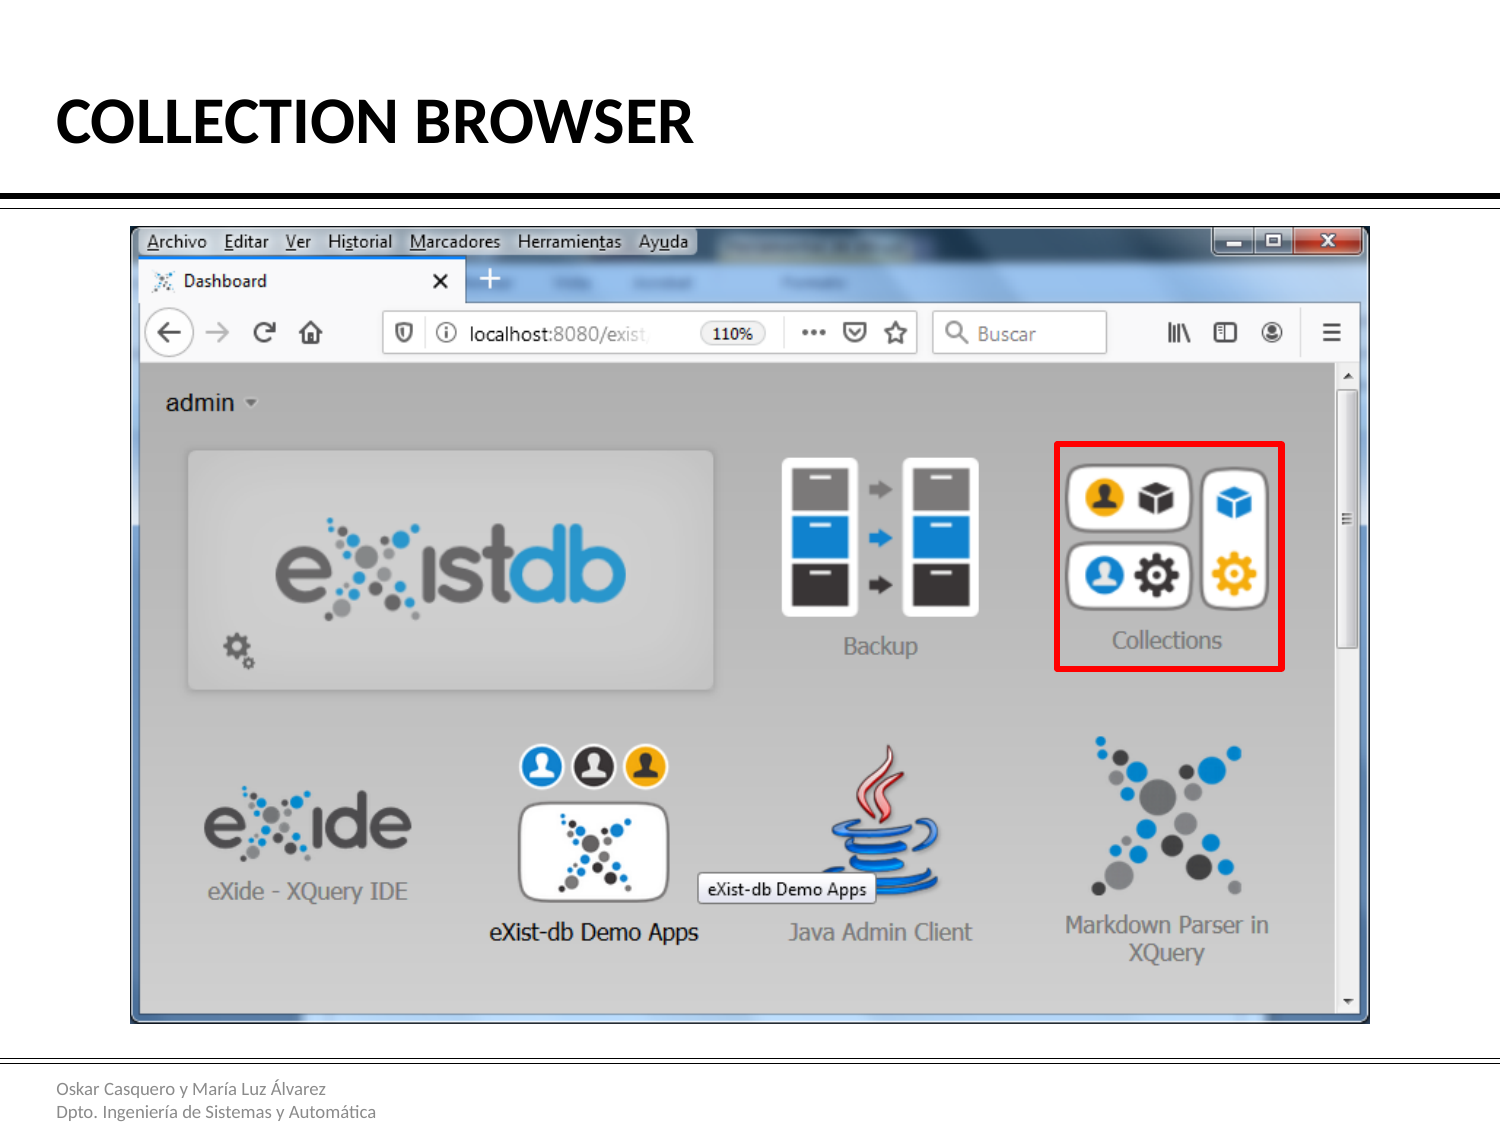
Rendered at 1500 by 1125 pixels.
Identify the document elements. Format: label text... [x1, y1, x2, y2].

title Collection Browser [41, 42, 1459, 191]
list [130, 225, 1370, 1024]
